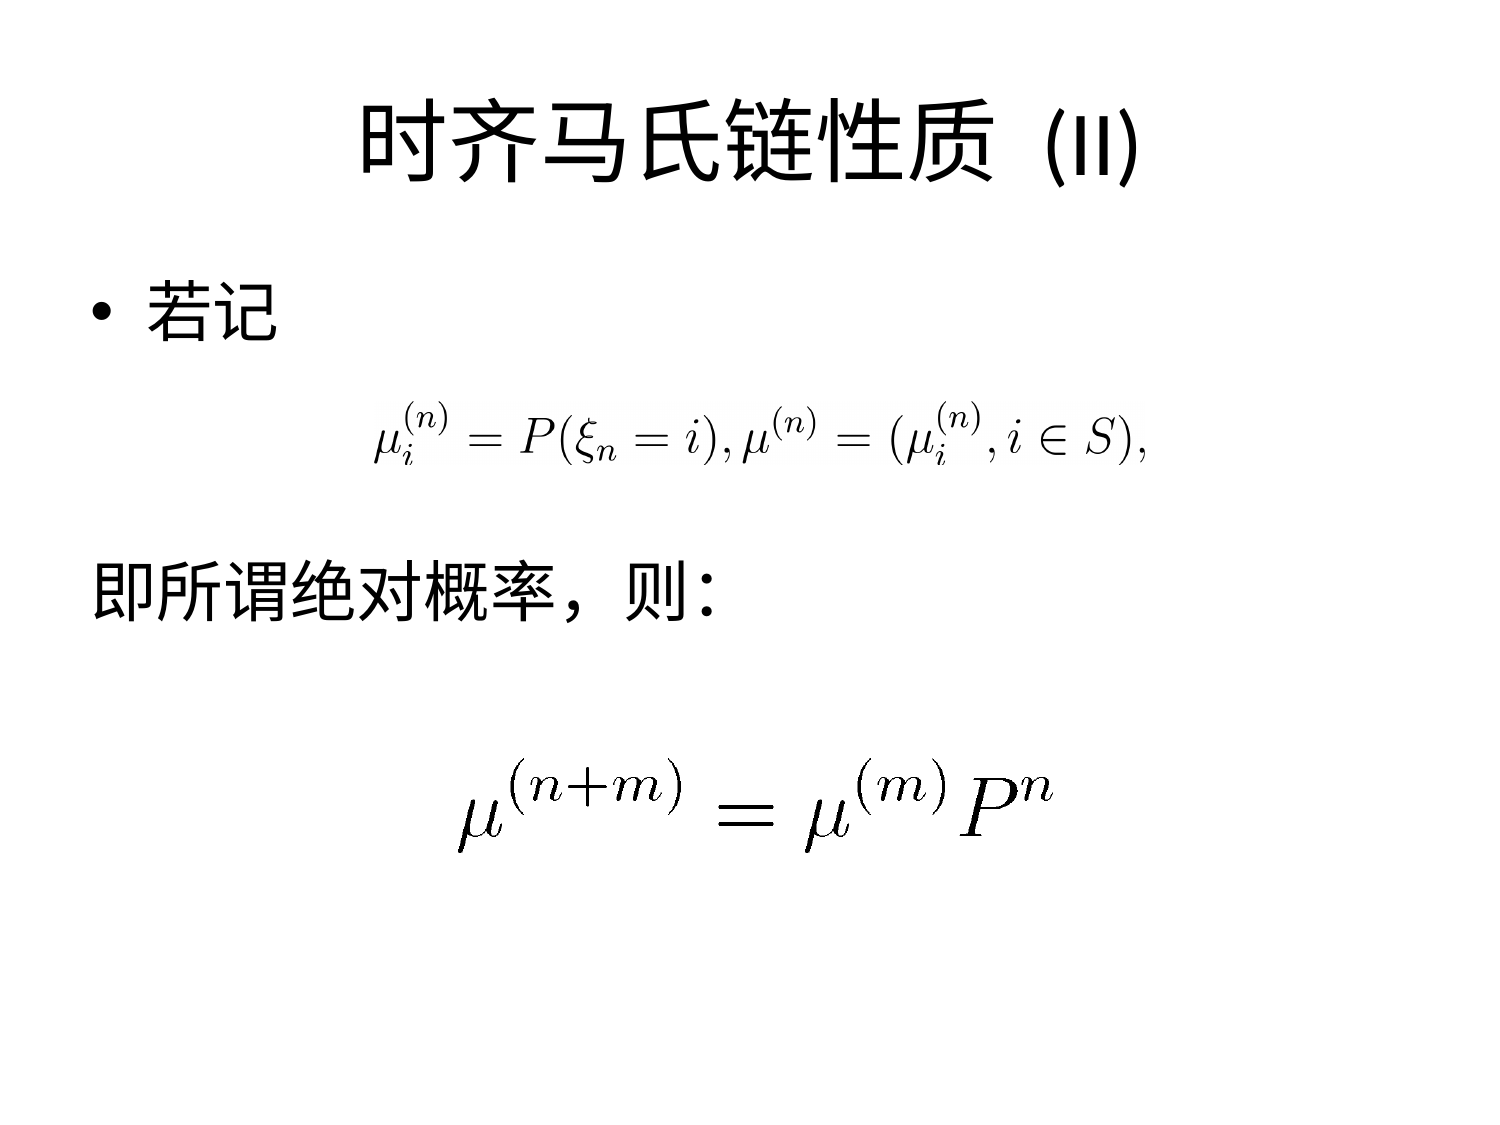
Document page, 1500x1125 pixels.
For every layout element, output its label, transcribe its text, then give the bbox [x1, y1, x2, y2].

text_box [371, 396, 1147, 470]
title 时齐马氏链性质 (II) [75, 45, 1425, 233]
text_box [454, 751, 1057, 858]
list 若记 即所谓绝对概率，则： [75, 262, 1425, 1005]
